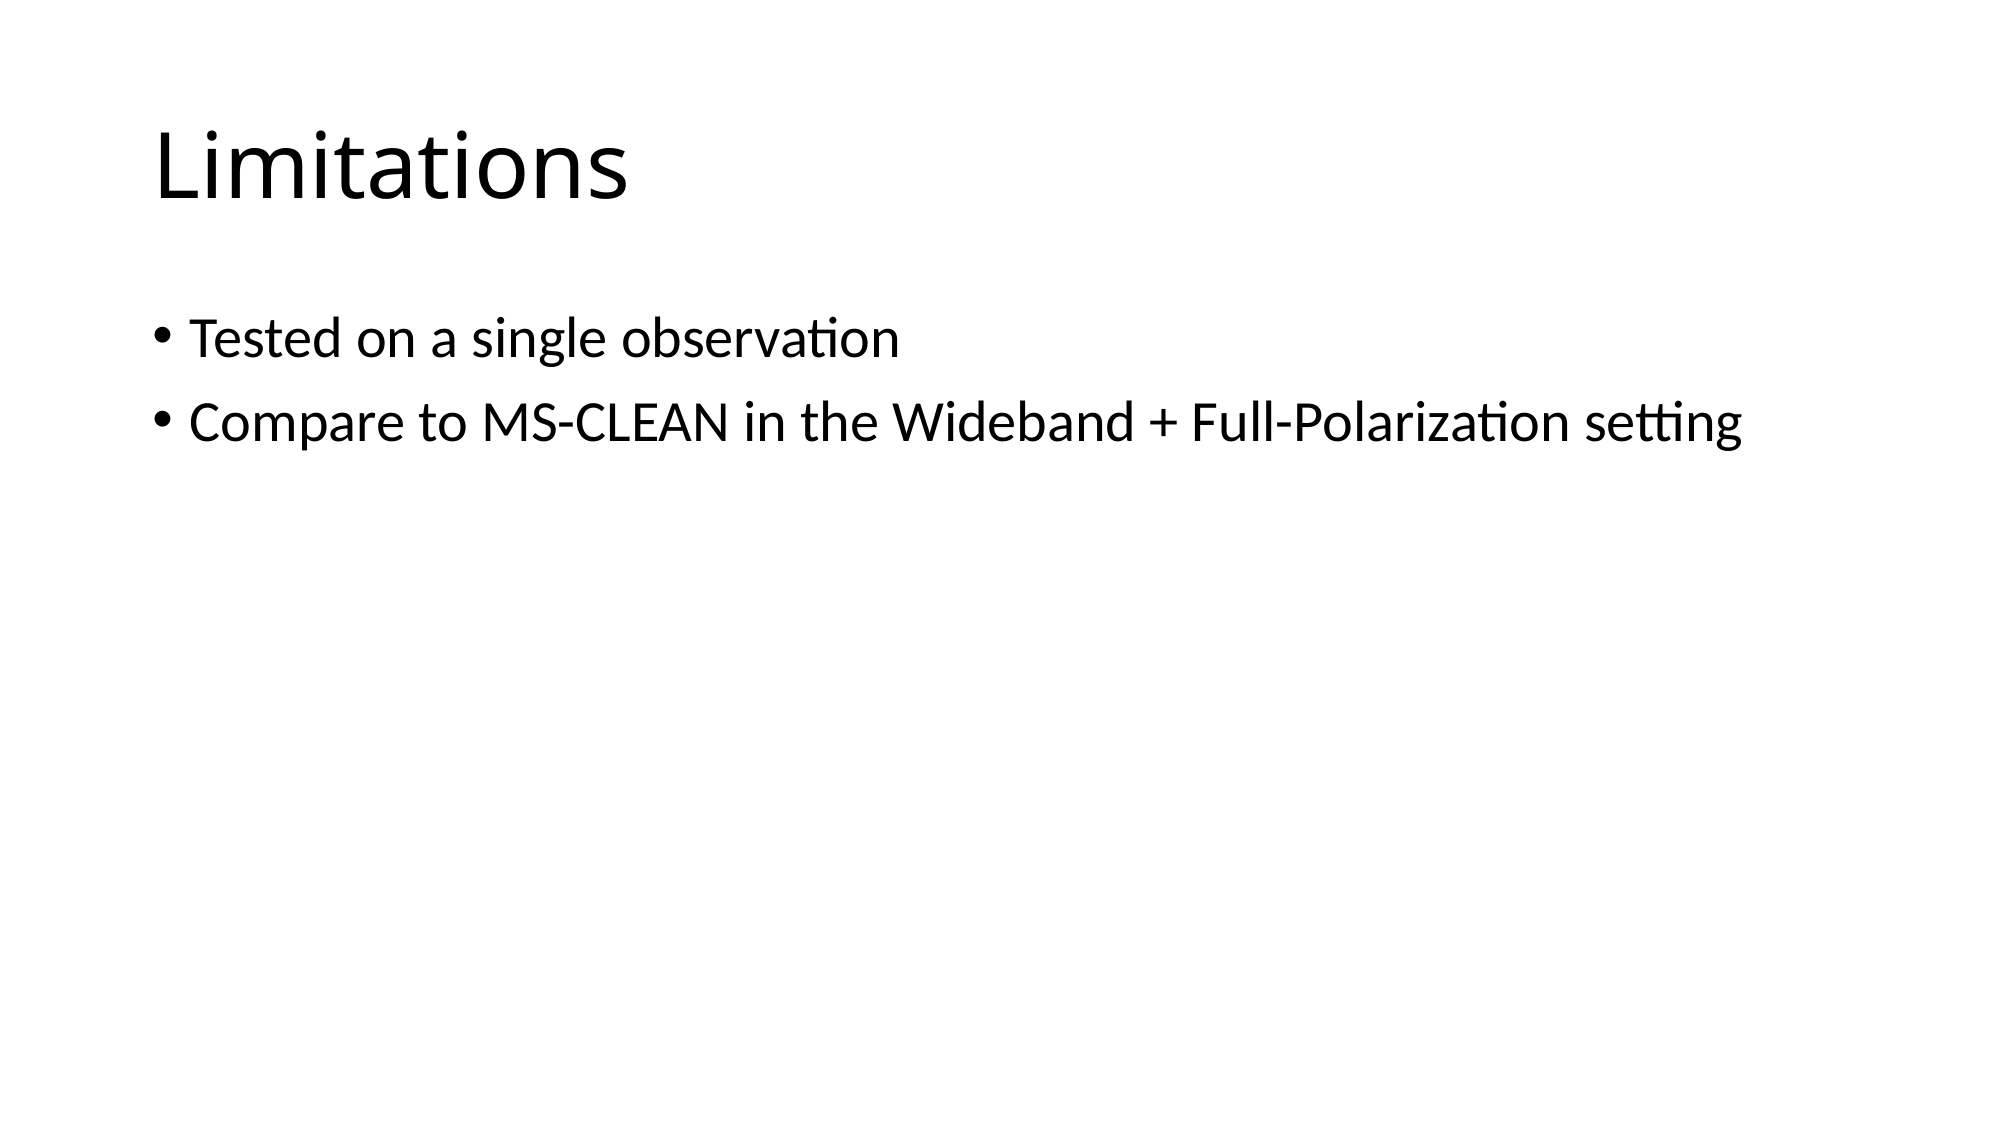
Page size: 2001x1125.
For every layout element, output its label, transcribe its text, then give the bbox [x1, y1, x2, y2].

list Tested on a single observation Compare to MS-CLEAN in the Wideband + Full-Polarization setting [137, 299, 1863, 1014]
title Limitations [137, 59, 1863, 278]
